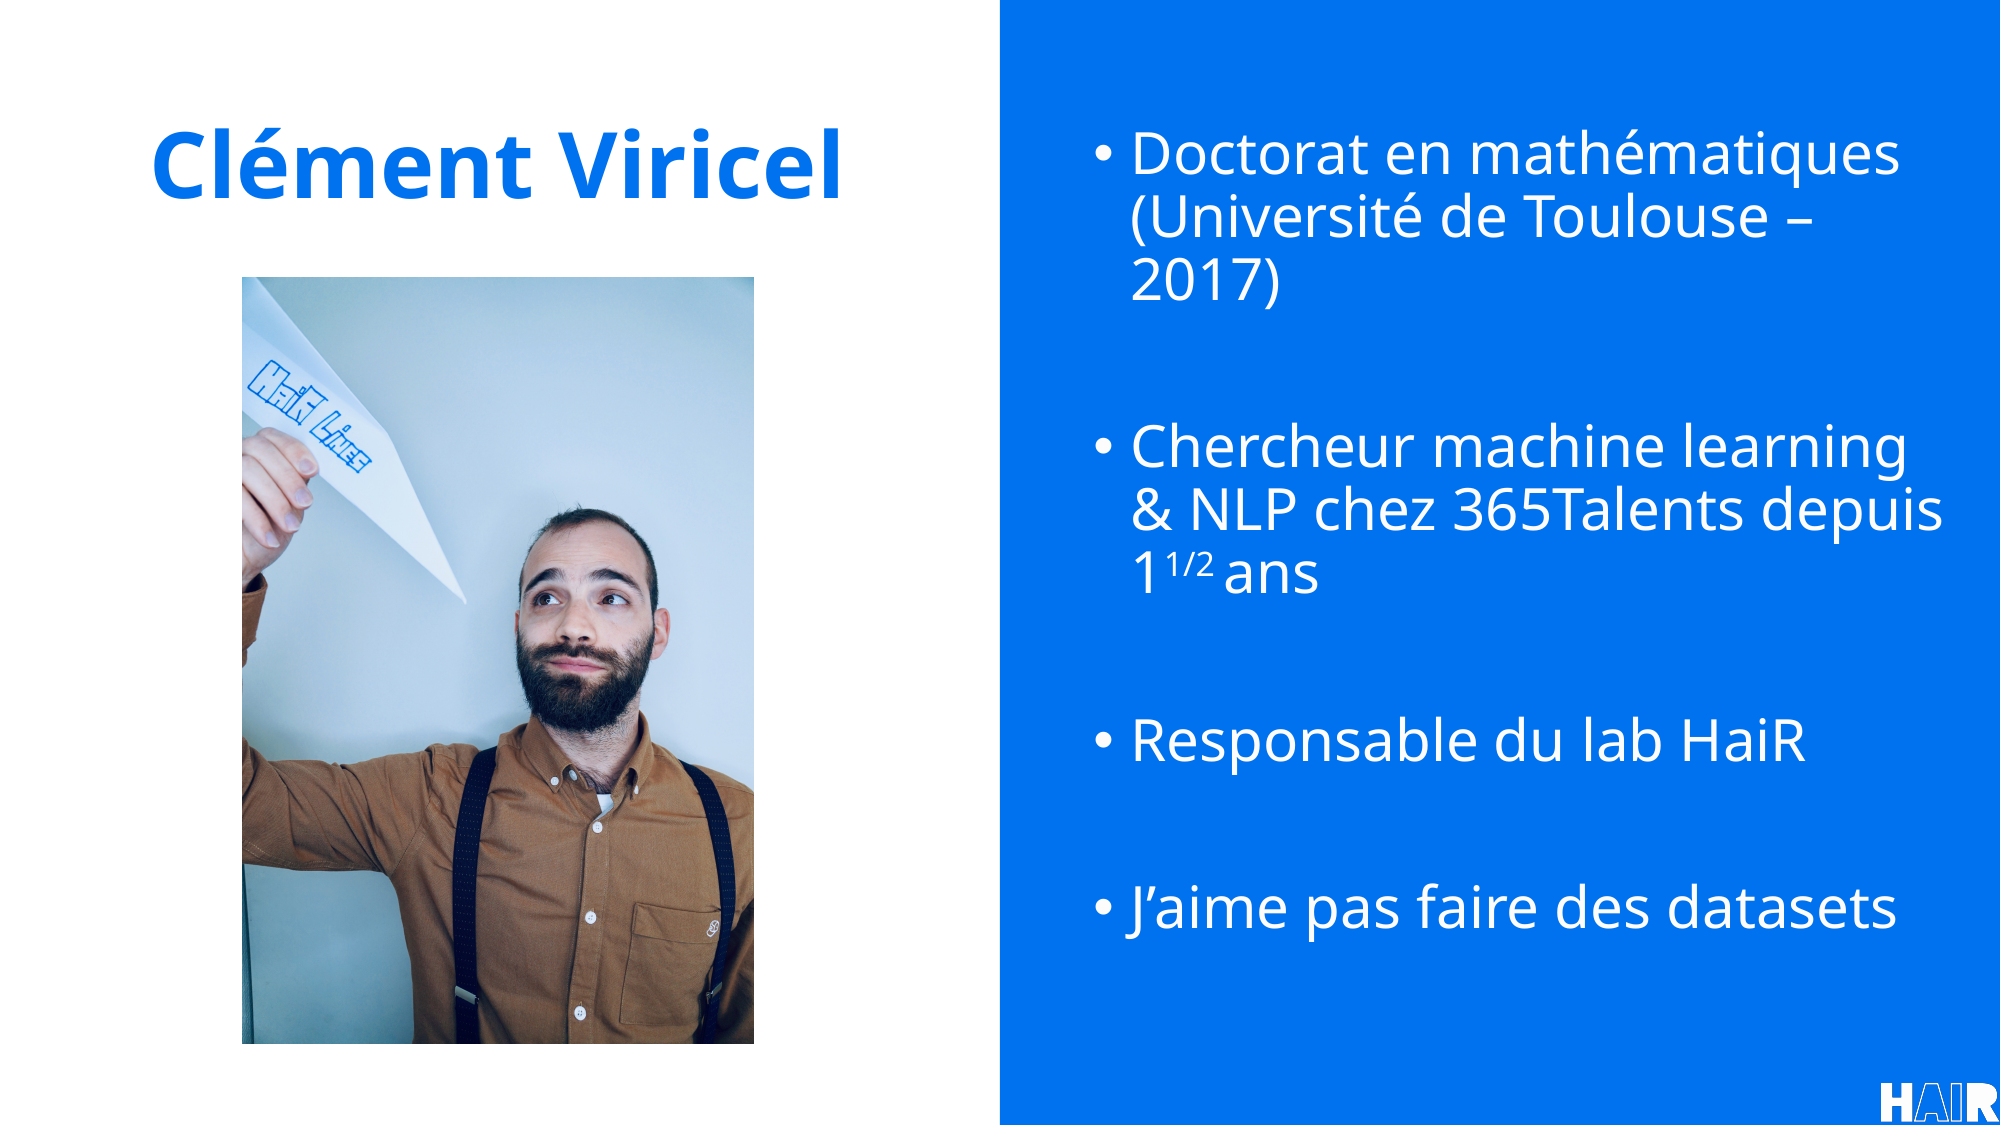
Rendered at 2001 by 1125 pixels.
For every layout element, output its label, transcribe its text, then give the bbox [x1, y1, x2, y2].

text_box Clément Viricel [56, 59, 939, 278]
picture [1881, 1083, 2000, 1122]
picture [242, 277, 754, 1044]
text_box Doctorat en mathématiques (Université de Toulouse – 2017) Chercheur machine learning & NLP chez 365Talents depuis 11/2 ans Responsable du lab HaiR J’aime pas faire des datasets [1078, 59, 1973, 1006]
